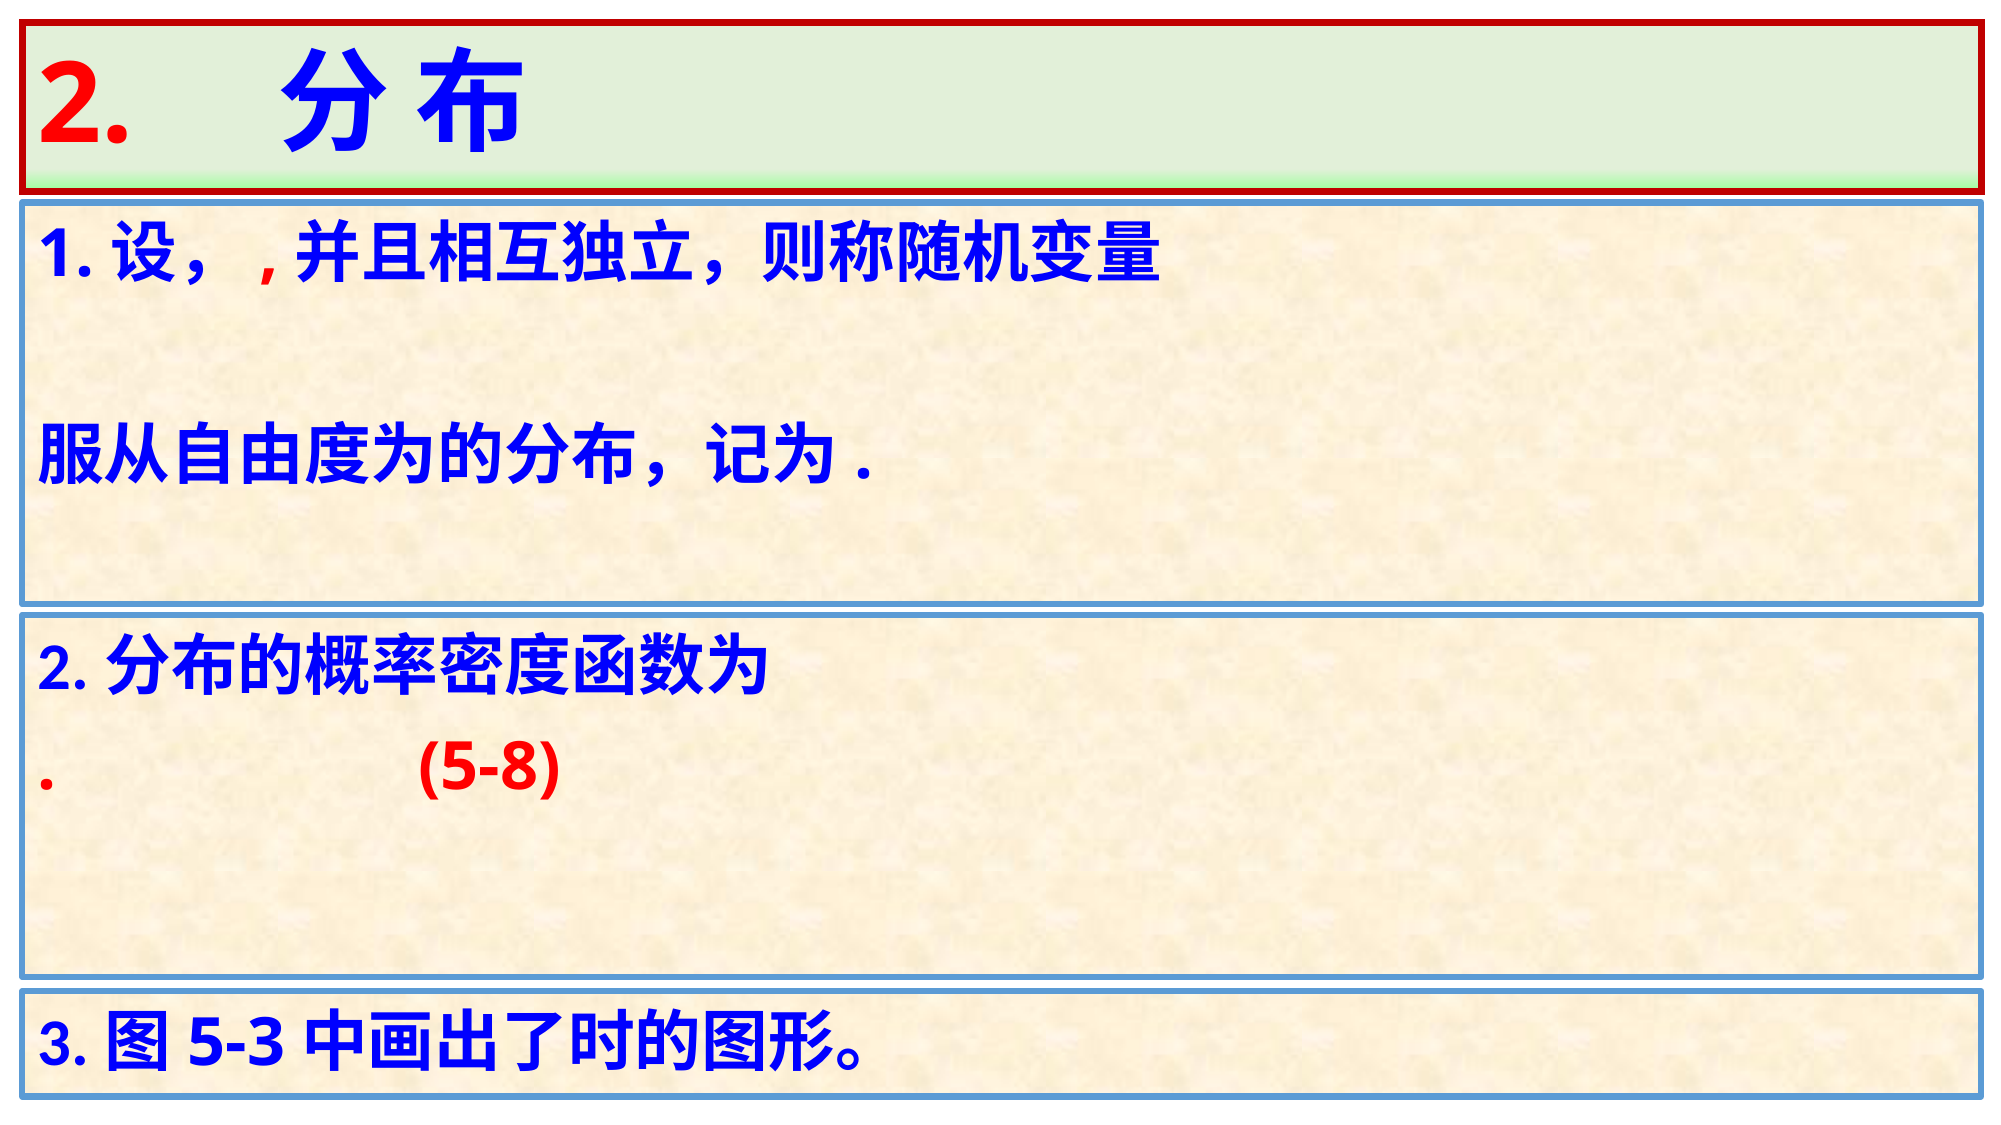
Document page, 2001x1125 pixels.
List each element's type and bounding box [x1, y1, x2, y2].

picture [25, 618, 1978, 974]
picture [25, 206, 1978, 601]
picture [25, 994, 1978, 1093]
